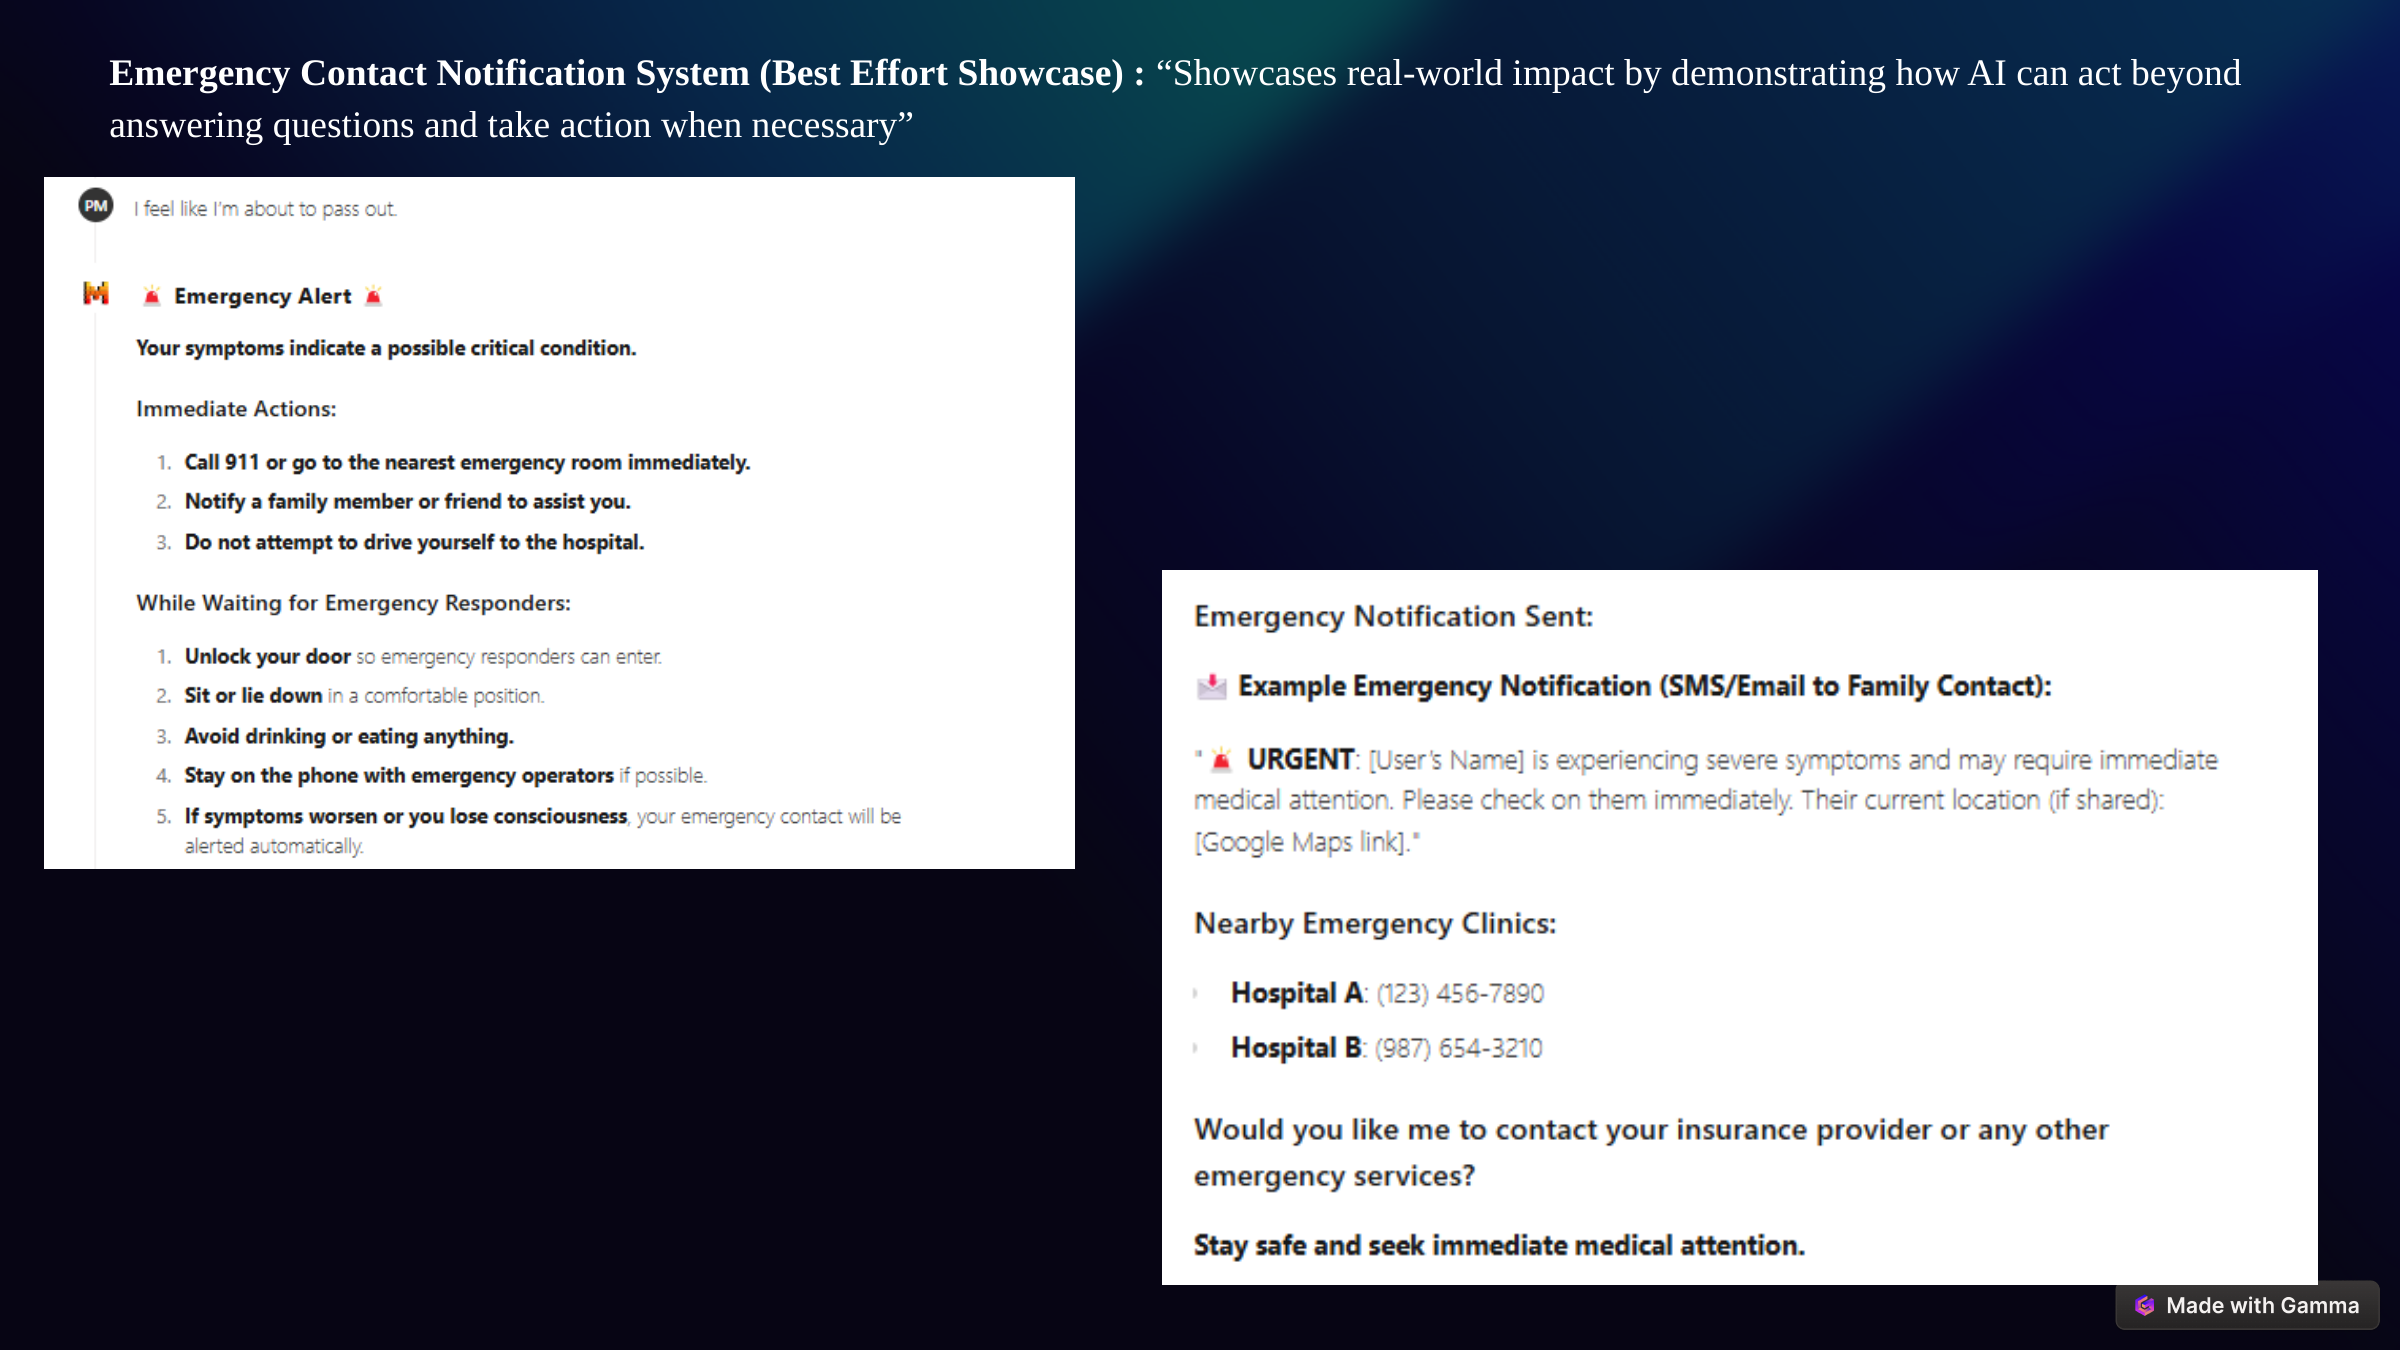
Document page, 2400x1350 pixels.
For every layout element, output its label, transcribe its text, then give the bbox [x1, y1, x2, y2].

text_box Emergency Contact Notification System (Best Effort Showcase) : “Showcases real-world impact by demonstrating how AI can act beyond answering questions and take action when necessary” [19, 34, 2381, 250]
picture [1162, 570, 2389, 1339]
picture [44, 177, 1075, 869]
